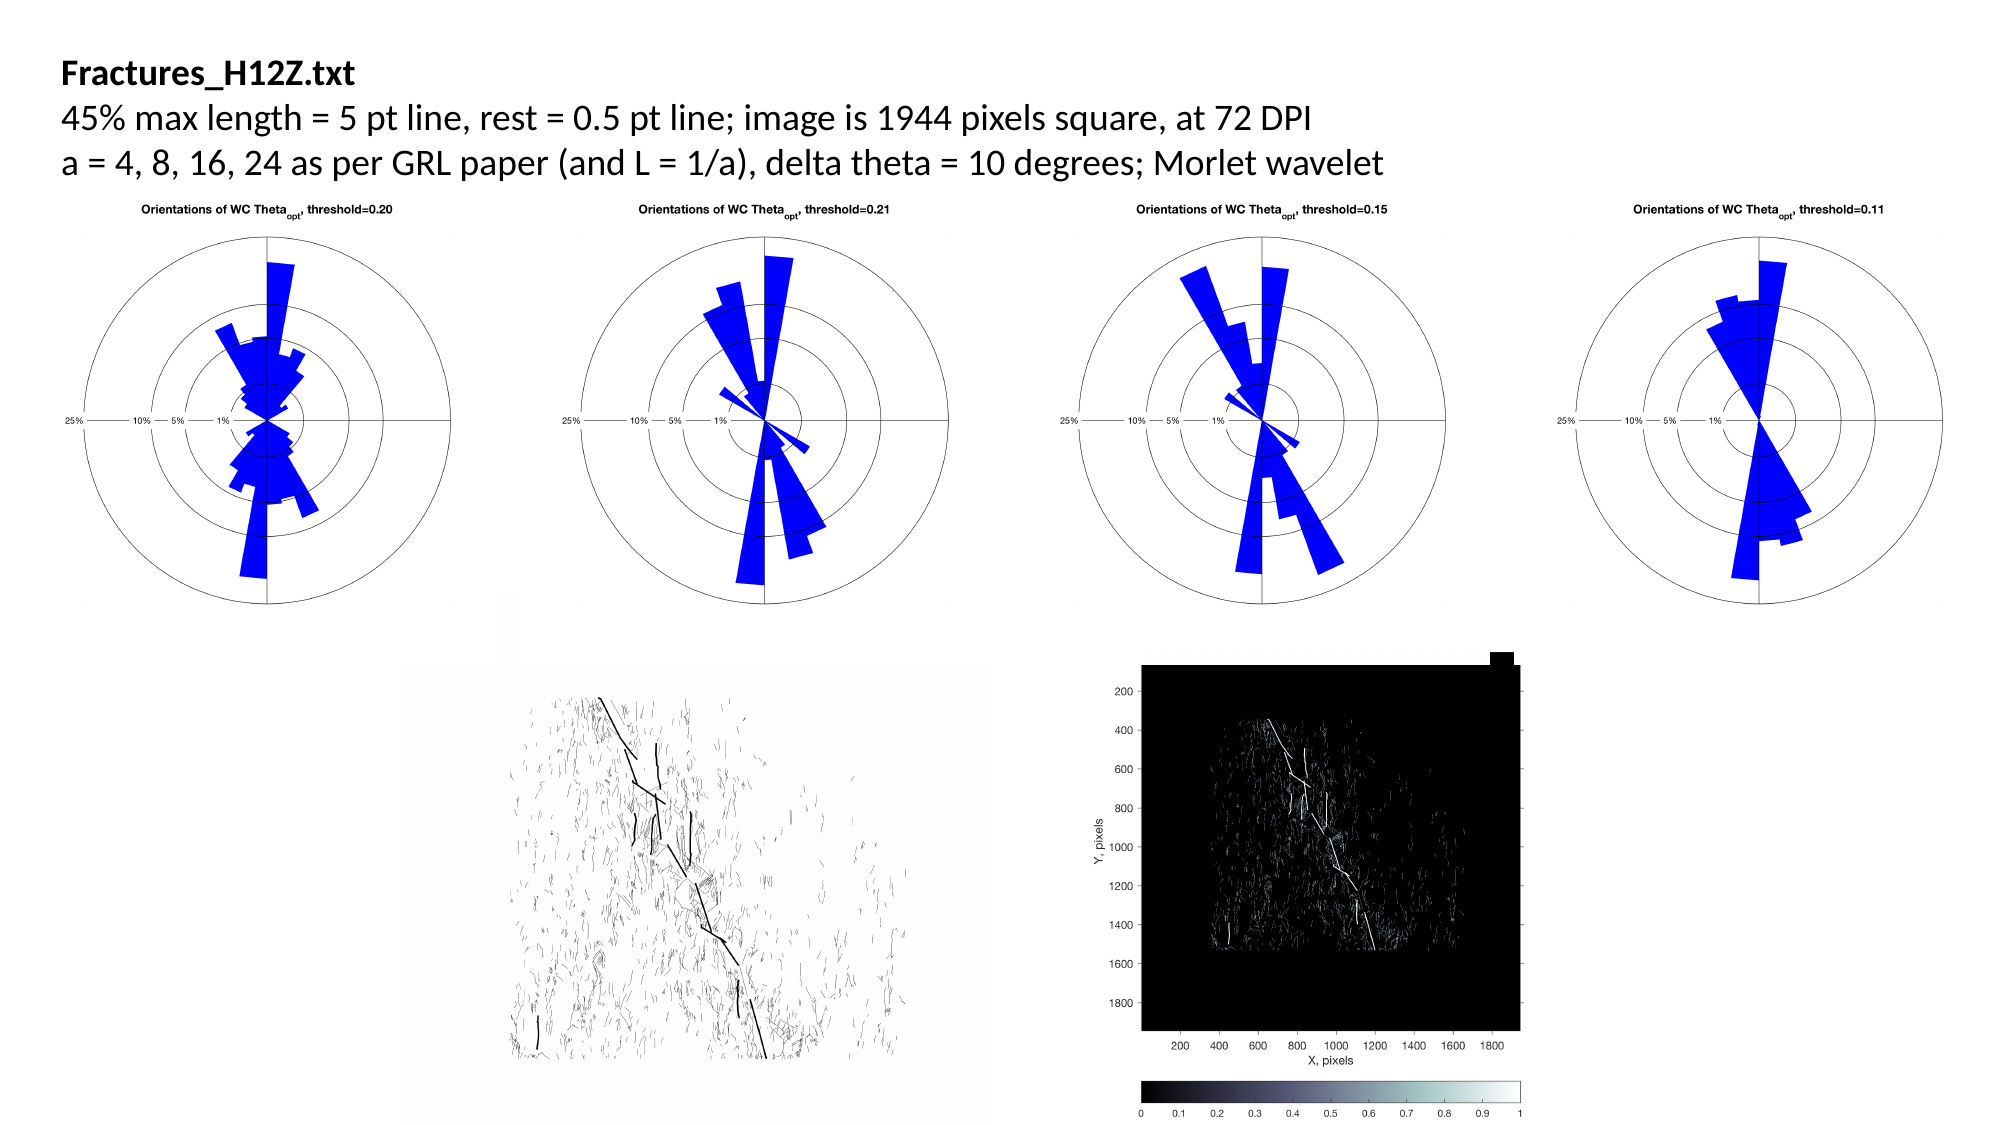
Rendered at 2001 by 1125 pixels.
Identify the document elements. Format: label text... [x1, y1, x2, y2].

picture [22, 192, 993, 1125]
picture [1017, 192, 1987, 1125]
text_box Fractures_H12Z.txt 45% max length = 5 pt line, rest = 0.5 pt line; image is 1944 pixels square, at 72 DPI a = 4, 8, 16, 24 as per GRL paper (and L = 1/a), delta theta = 10 degrees; Morlet wavelet [46, 40, 1410, 191]
